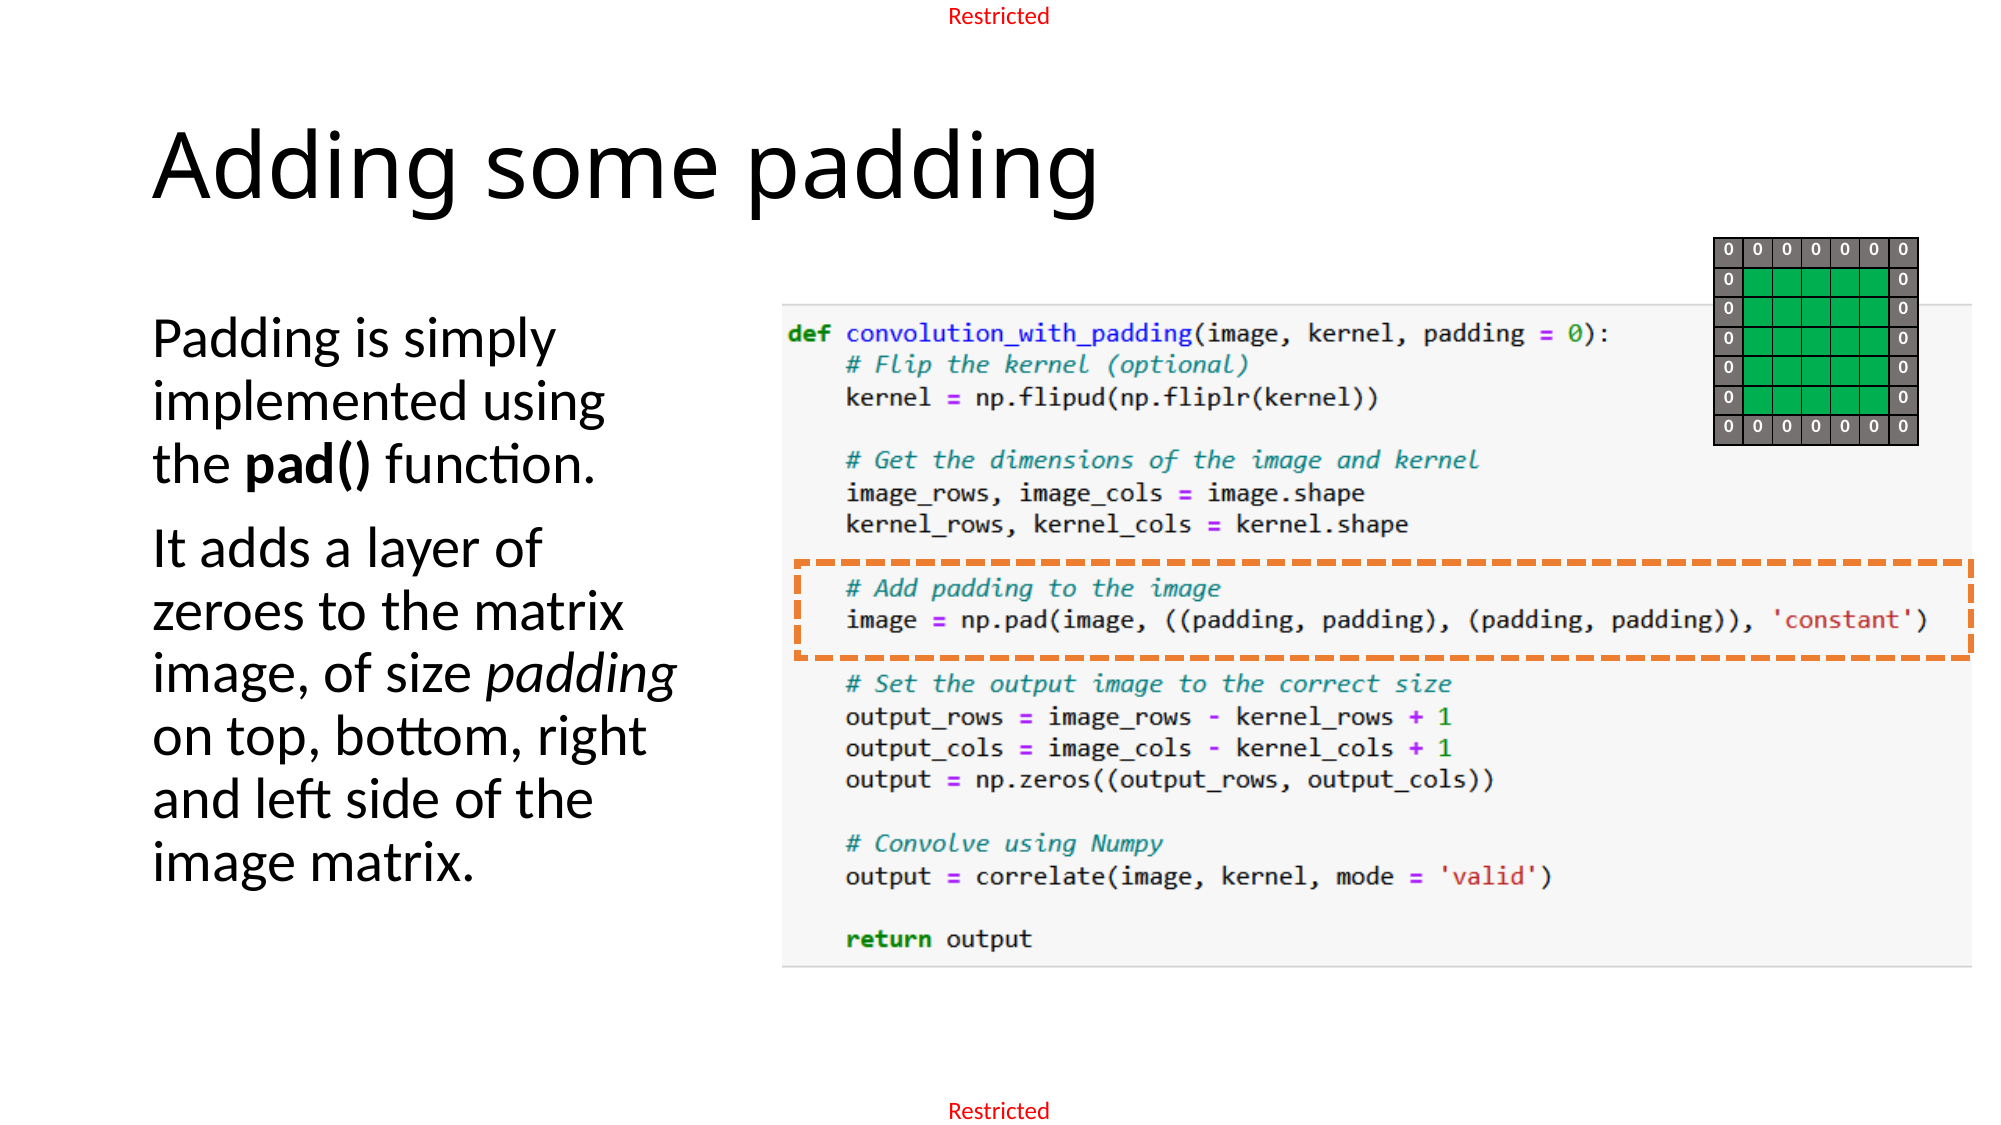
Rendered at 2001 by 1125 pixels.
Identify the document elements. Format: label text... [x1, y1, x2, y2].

table_header 0 [1715, 239, 1742, 267]
table_cell [1773, 269, 1801, 296]
table_header 0 [1802, 239, 1830, 267]
table_cell [1860, 269, 1888, 296]
table_header 0 [1860, 239, 1888, 267]
table_cell 0 [1890, 269, 1917, 296]
picture [781, 298, 1972, 974]
list Padding is simply implemented using the pad() function. It adds a layer of zeroes to the matrix image, of size padding on top, bottom, right and left side of the image matrix. [137, 299, 698, 1014]
title Adding some padding [137, 59, 1863, 278]
table_cell 0 [1715, 269, 1742, 296]
table_cell [1831, 269, 1859, 296]
table_cell [1802, 269, 1830, 296]
table_header 0 [1744, 239, 1772, 267]
table_header 0 [1890, 239, 1917, 267]
table_header 0 [1831, 239, 1859, 267]
table_cell [1744, 269, 1772, 296]
table_header 0 [1773, 239, 1801, 267]
